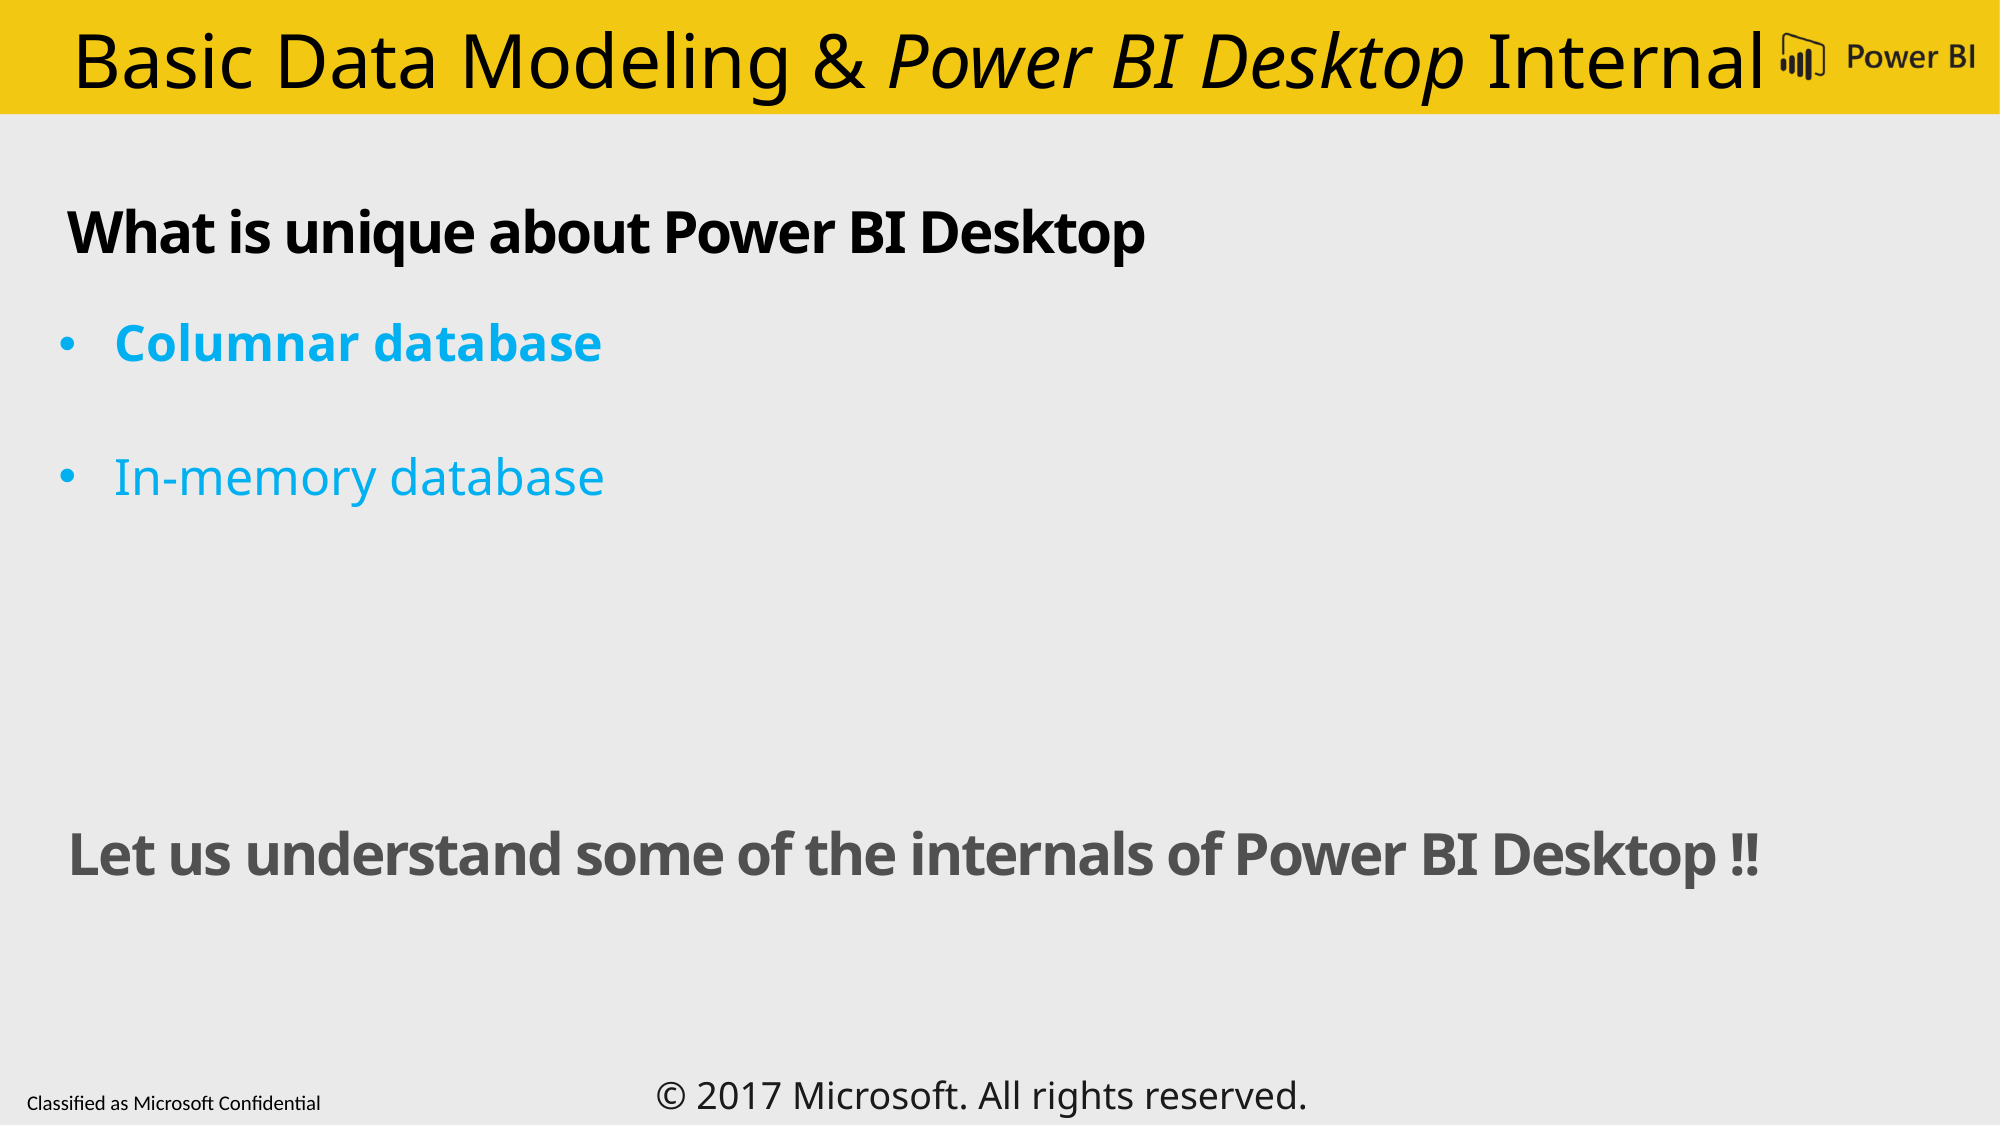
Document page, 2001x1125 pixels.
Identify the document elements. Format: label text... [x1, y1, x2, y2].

text_box Basic Data Modeling & Power BI Desktop Internals [58, 5, 1879, 111]
title What is unique about Power BI Desktop [43, 188, 1956, 275]
text_box [0, 0, 2000, 115]
picture [1768, 23, 1985, 91]
text_box Columnar database In-memory database [43, 311, 1926, 580]
text_box Let us understand some of the internals of Power BI Desktop !! [43, 810, 1956, 897]
